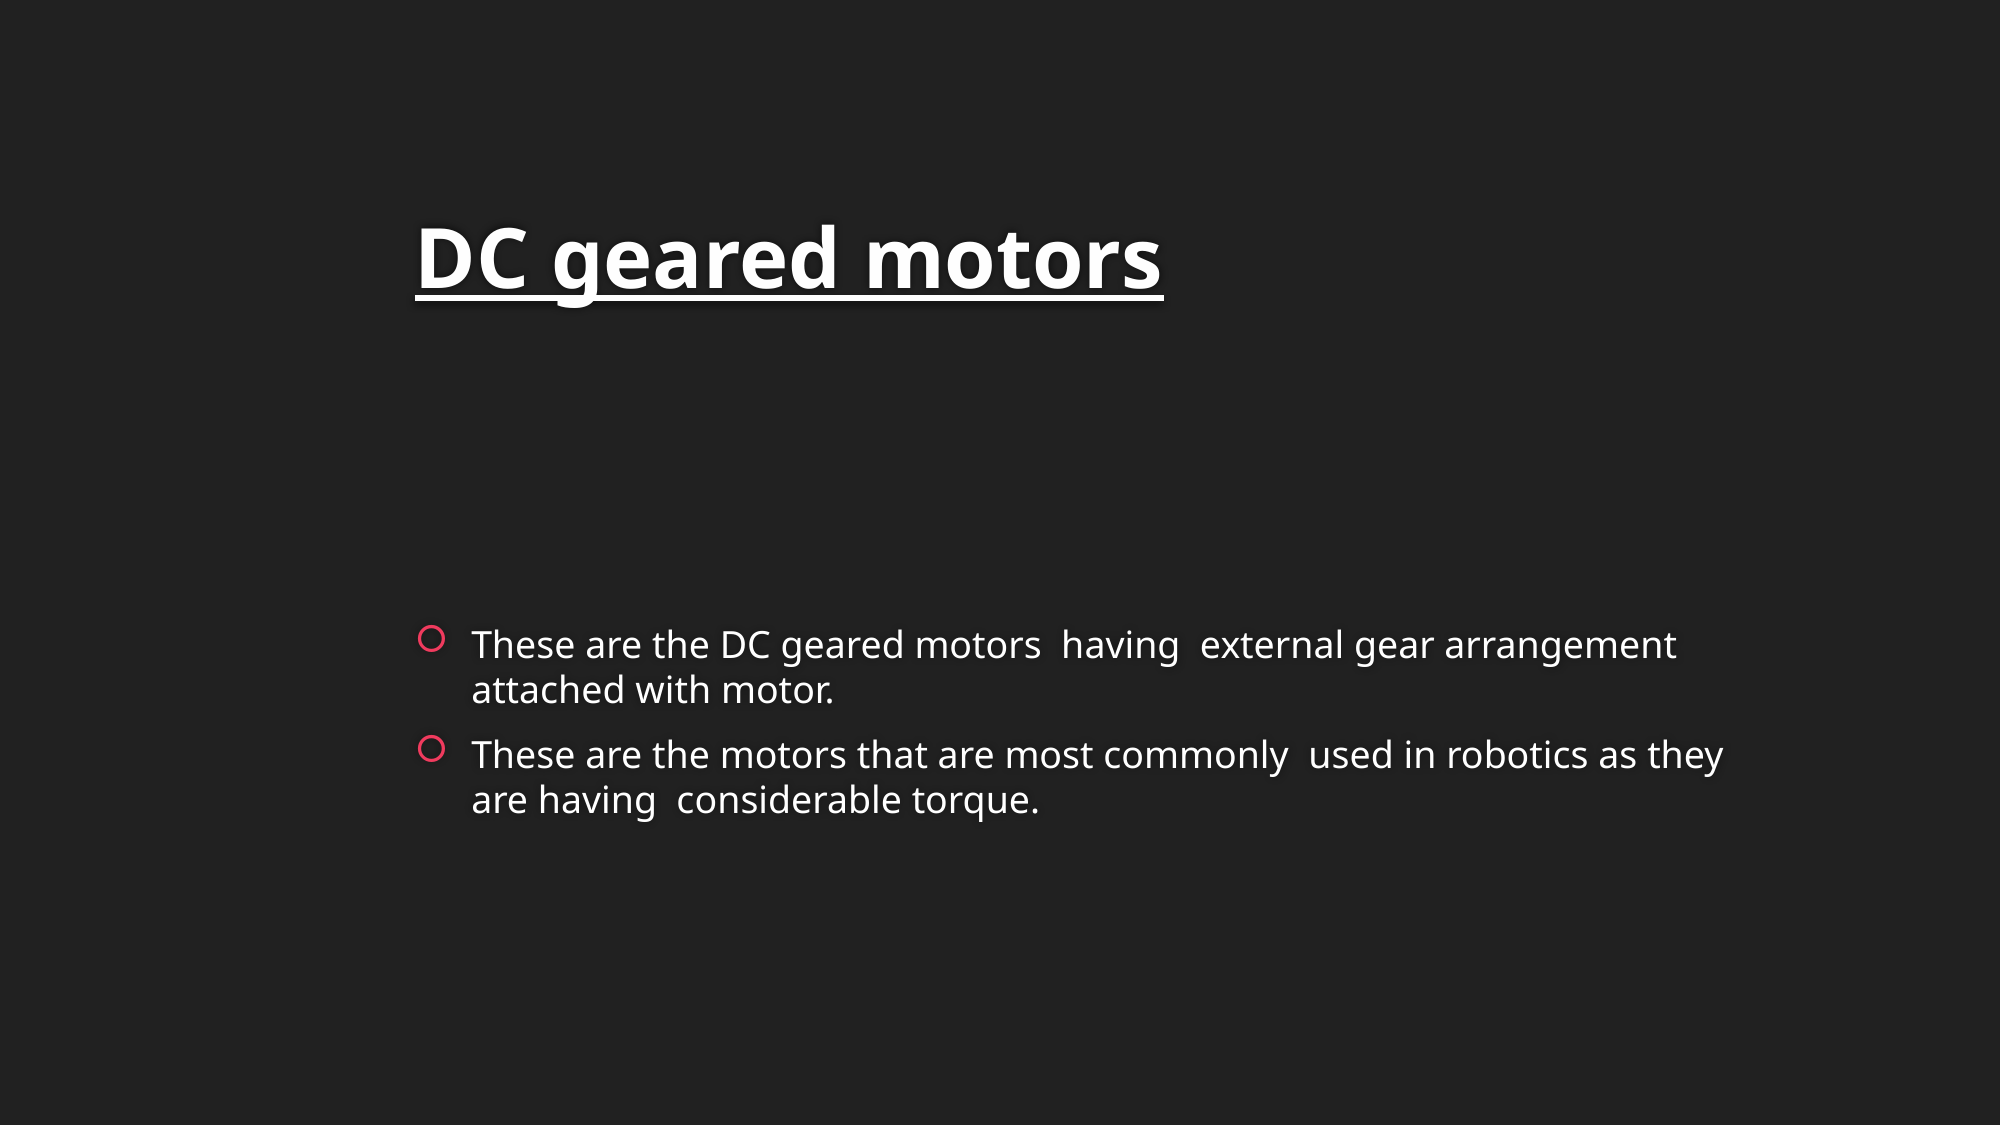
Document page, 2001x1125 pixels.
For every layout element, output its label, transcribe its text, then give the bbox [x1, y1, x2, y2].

list These are the DC geared motors having external gear arrangement attached with motor. These are the motors that are most commonly used in robotics as they are having considerable torque. [399, 350, 1750, 1093]
title DC geared motors [399, 125, 1750, 313]
